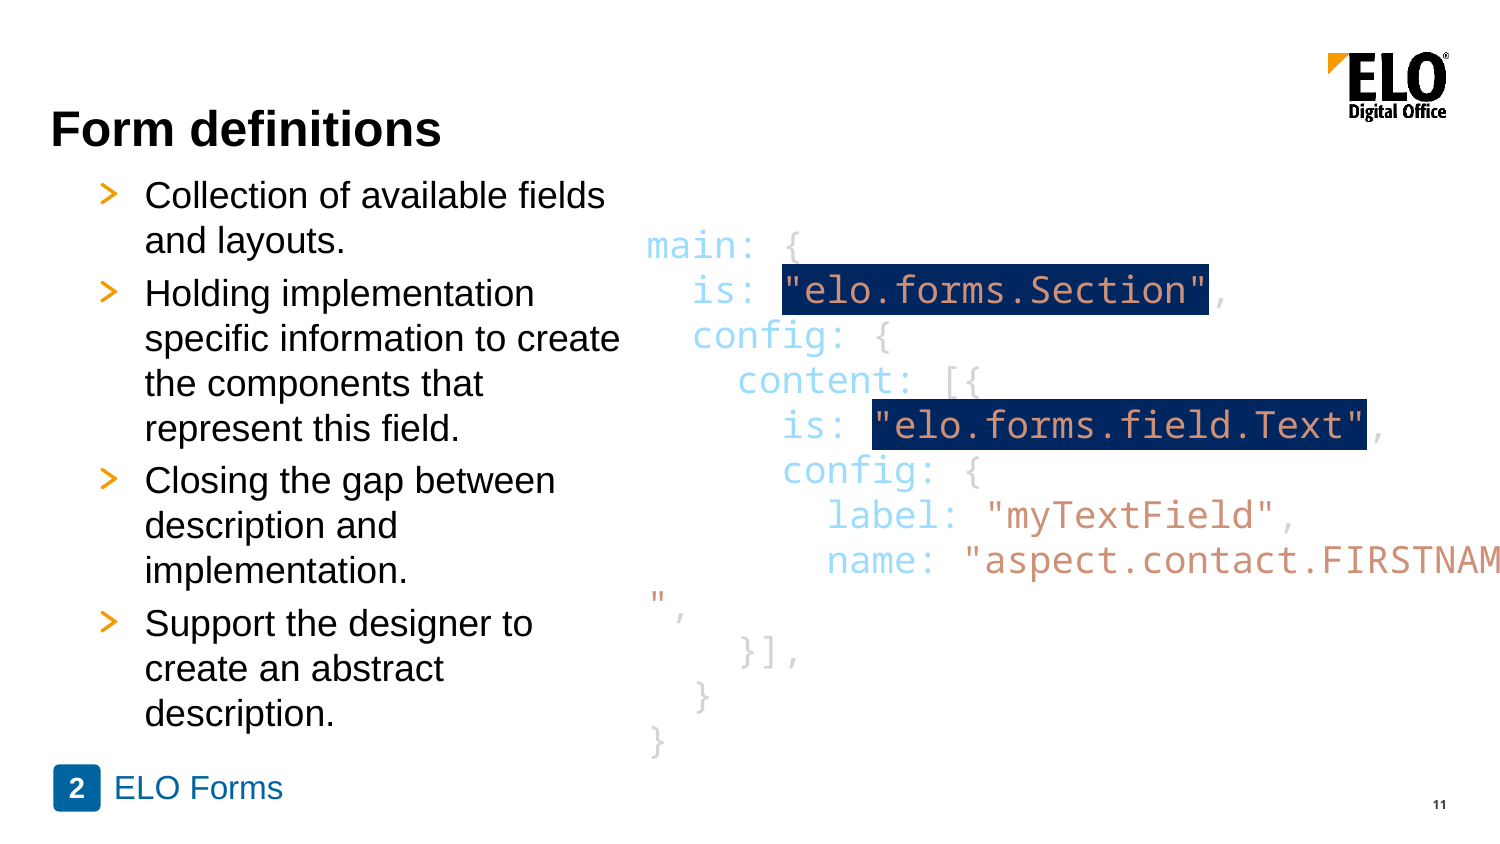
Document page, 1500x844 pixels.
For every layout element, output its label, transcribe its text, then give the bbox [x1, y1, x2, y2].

picture [1328, 52, 1449, 122]
picture [97, 467, 121, 490]
picture [97, 280, 121, 303]
picture [97, 610, 121, 633]
list Collection of available fields and layouts. Holding implementation specific information to create the components that represent this field. Closing the gap between description and implementation. Support the designer to create an abstract description. [82, 163, 656, 744]
text_box 2 [54, 762, 102, 822]
text_box main: { is: "elo.forms.Section", config: { content: [{ is: "elo.forms.field.Text", config: { label: "myTextField", name: "aspect.contact.FIRSTNAME", }], } } [631, 213, 1500, 769]
picture [97, 182, 121, 205]
text_box ELO Forms [99, 758, 525, 806]
title Form definitions [35, 89, 1099, 162]
